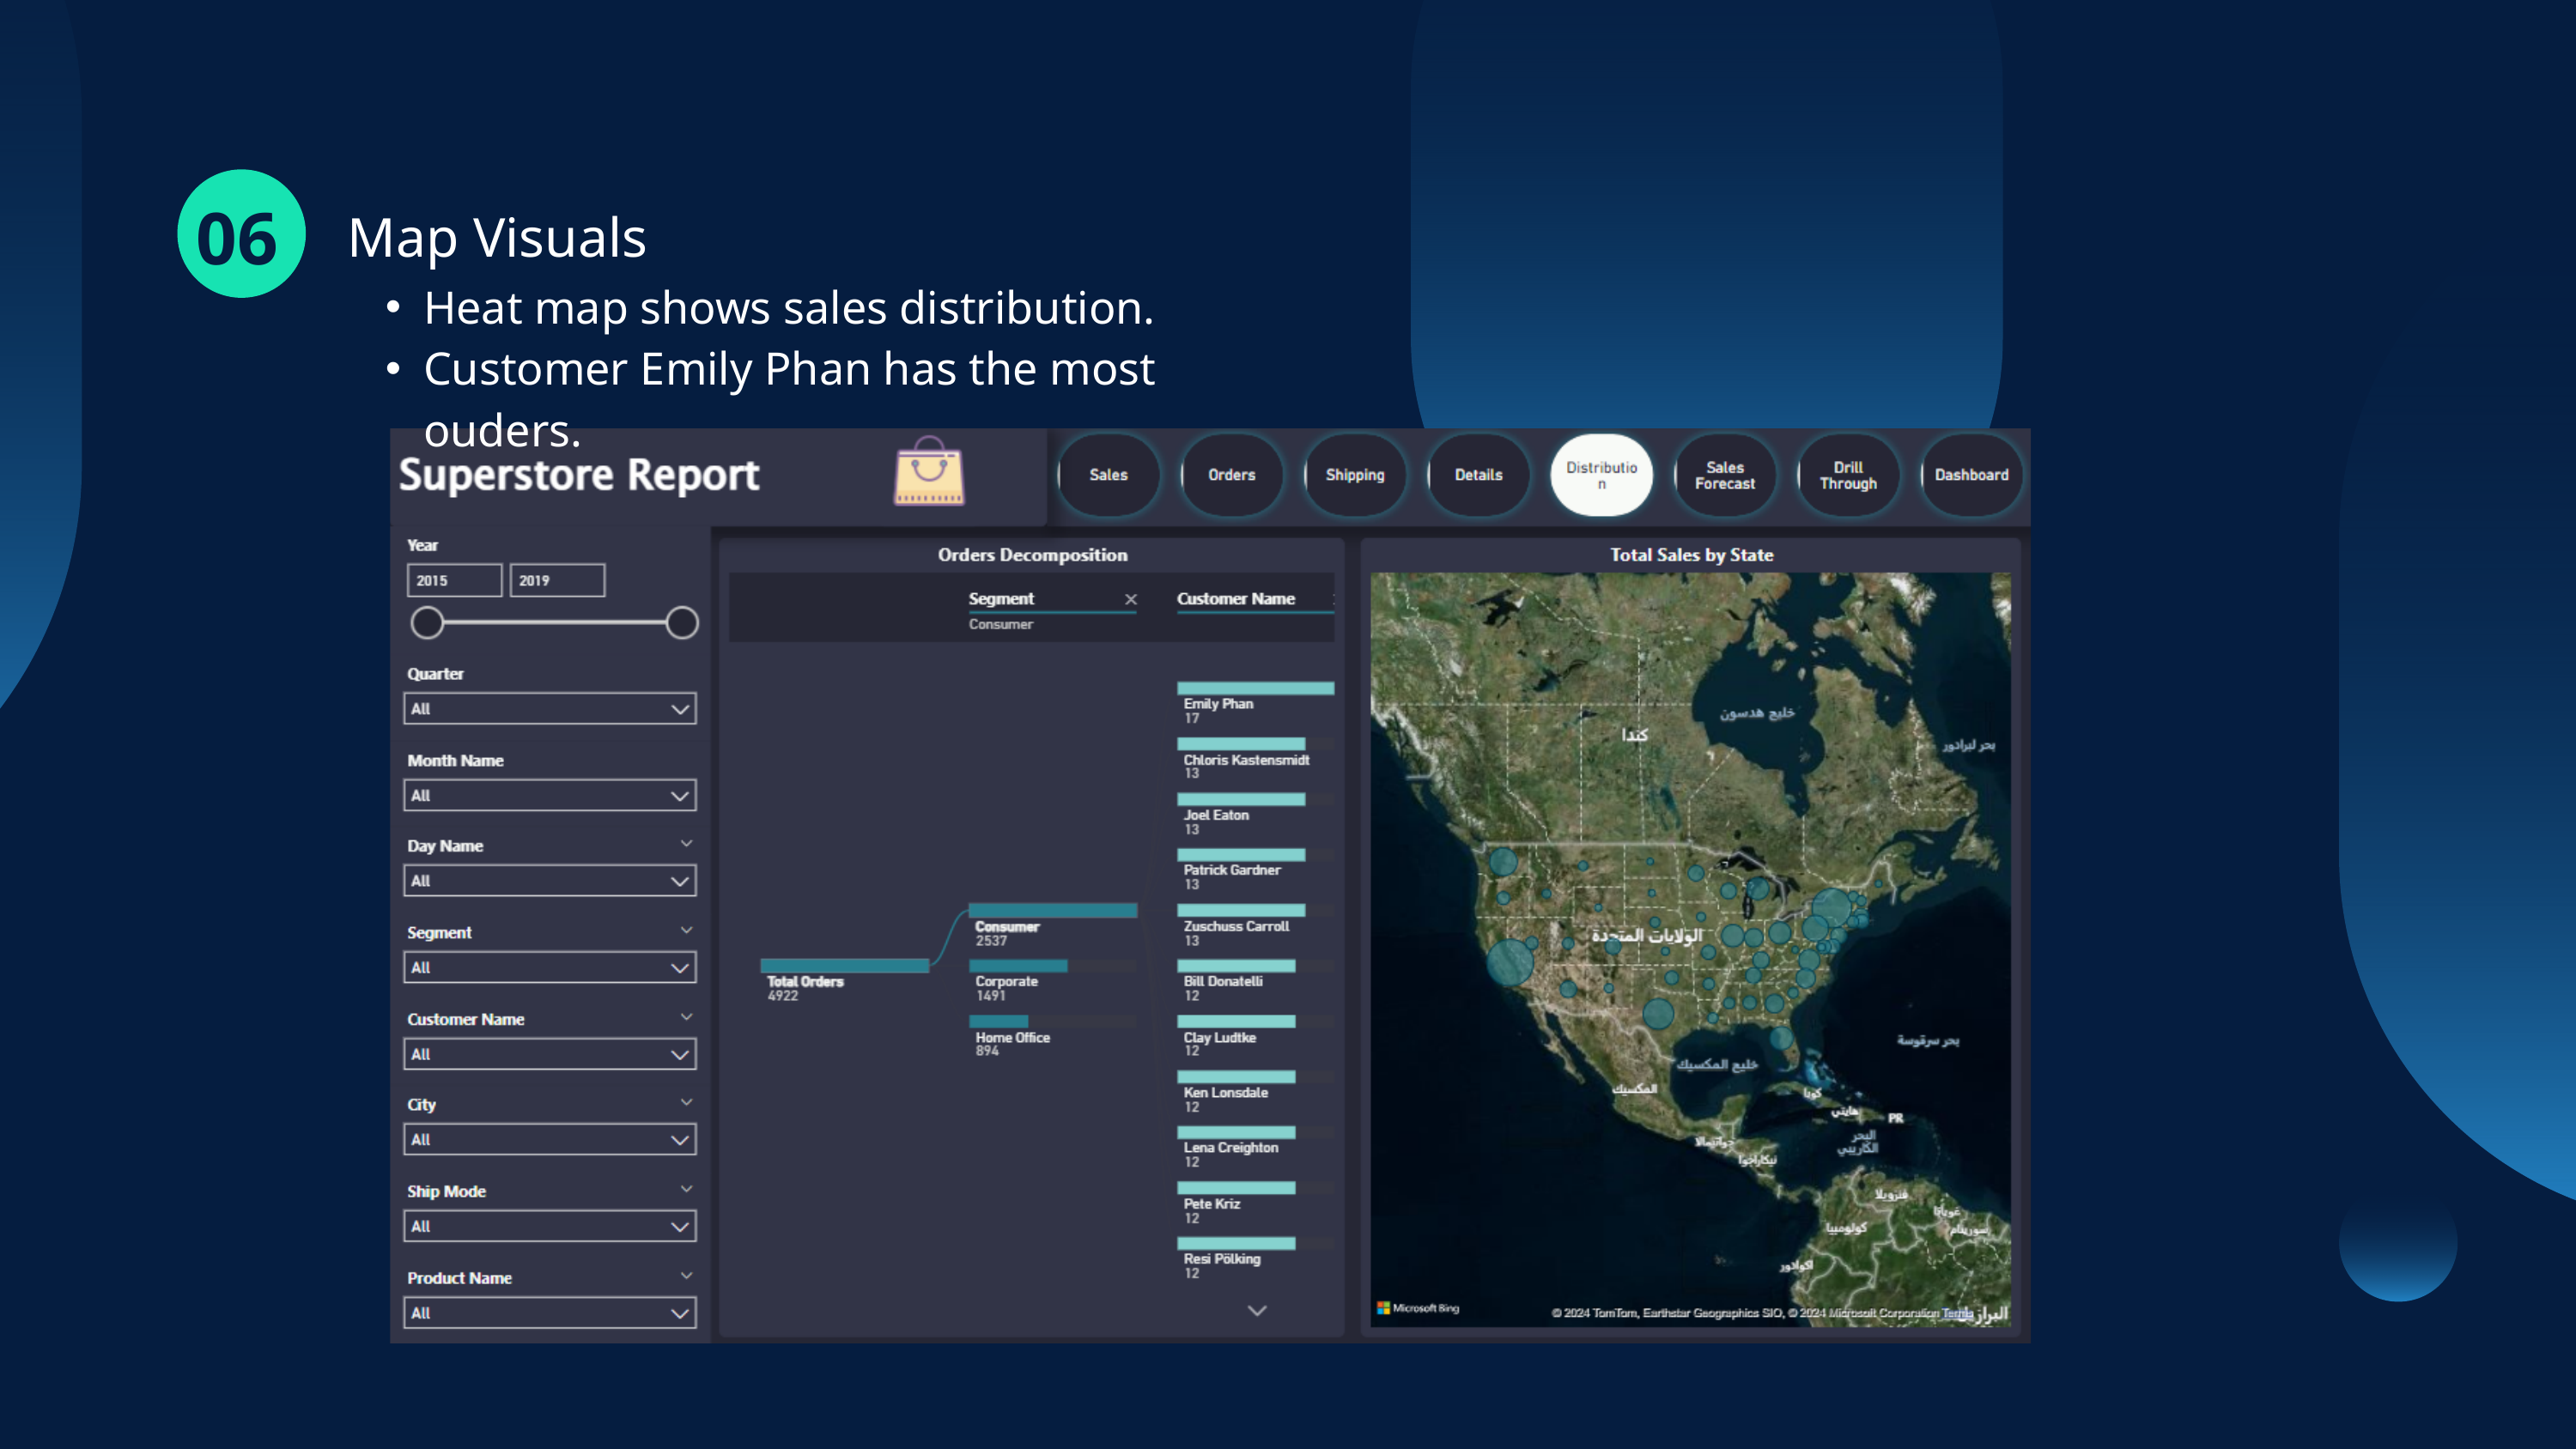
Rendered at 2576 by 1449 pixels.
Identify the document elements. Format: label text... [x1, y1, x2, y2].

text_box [2338, 168, 2576, 1225]
text_box Heat map shows sales distribution. Customer Emily Phan has the most ouders. [347, 270, 1315, 457]
text_box Map Visuals [347, 193, 752, 268]
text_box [177, 169, 307, 299]
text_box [2338, 1231, 2458, 1302]
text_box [0, 0, 82, 870]
text_box [390, 428, 2032, 1343]
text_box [1410, 0, 2003, 636]
